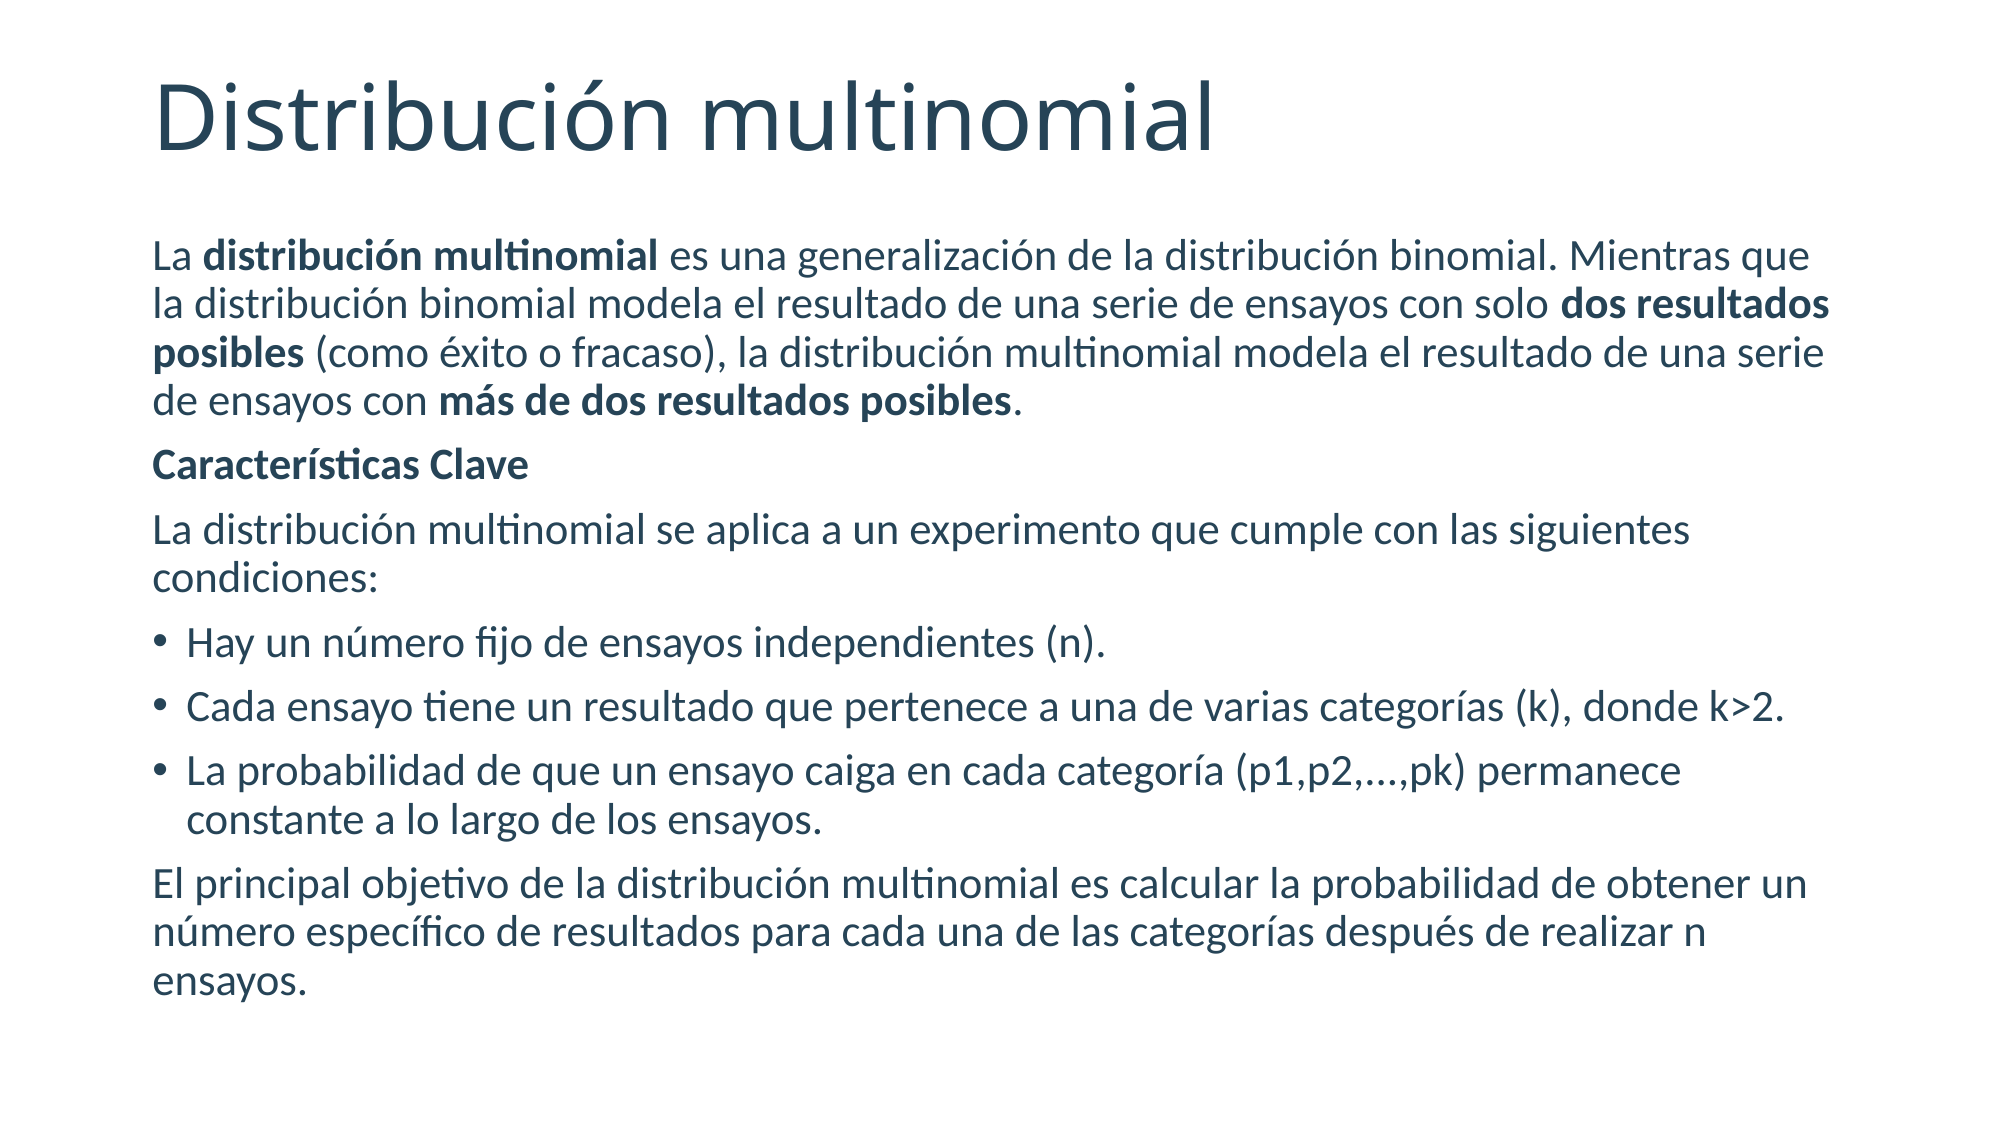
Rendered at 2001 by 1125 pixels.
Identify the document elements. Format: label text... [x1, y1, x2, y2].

title Distribución multinomial [137, 59, 1863, 182]
list La distribución multinomial es una generalización de la distribución binomial. Mientras que la distribución binomial modela el resultado de una serie de ensayos con solo dos resultados posibles (como éxito o fracaso), la distribución multinomial modela el resultado de una serie de ensayos con más de dos resultados posibles. Características Clave La distribución multinomial se aplica a un experimento que cumple con las siguientes condiciones: Hay un número fijo de ensayos independientes (n). Cada ensayo tiene un resultado que pertenece a una de varias categorías (k), donde k>2. La probabilidad de que un ensayo caiga en cada categoría (p1​,p2​,...,pk​) permanece constante a lo largo de los ensayos. El principal objetivo de la distribución multinomial es calcular la probabilidad de obtener un número específico de resultados para cada una de las categorías después de realizar n ensayos. [137, 224, 1863, 1014]
